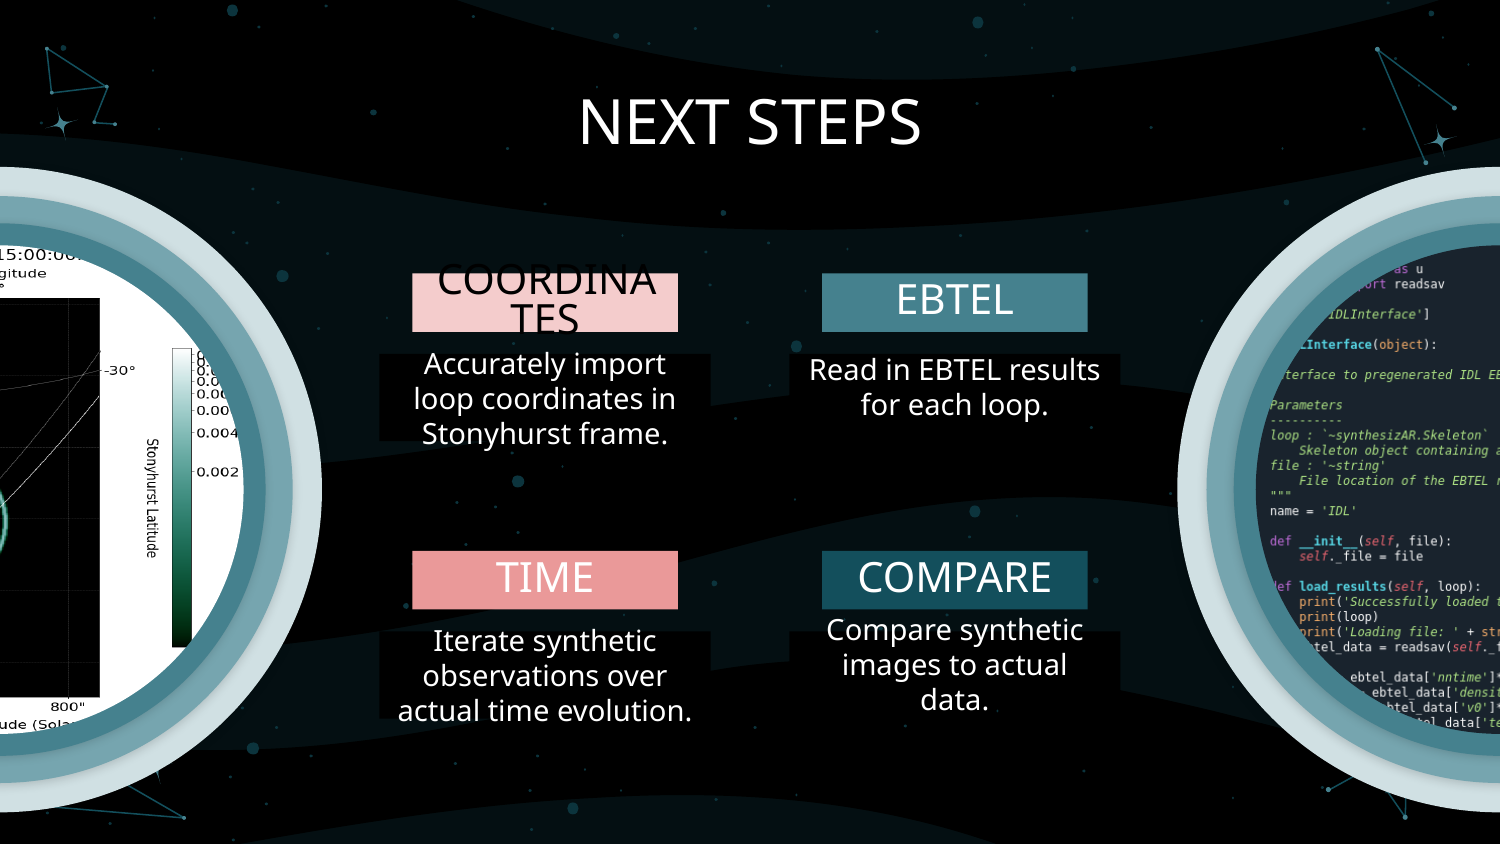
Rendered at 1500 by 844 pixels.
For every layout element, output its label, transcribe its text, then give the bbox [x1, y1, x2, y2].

text_box Accurately import loop coordinates in Stonyhurst frame. [379, 353, 711, 442]
text_box Read in EBTEL results for each loop. [789, 353, 1121, 420]
text_box Iterate synthetic observations over actual time evolution. [379, 631, 711, 719]
text_box COMPARE [822, 550, 1088, 610]
text_box TIME [412, 550, 678, 610]
text_box EBTEL [822, 273, 1088, 332]
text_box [1176, 166, 1500, 813]
title NEXT STEPS [116, 72, 1383, 167]
picture [0, 245, 244, 735]
text_box Compare synthetic images to actual data. [789, 631, 1121, 697]
text_box COORDINATES [412, 273, 678, 332]
picture [1255, 245, 1500, 735]
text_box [0, 166, 323, 813]
